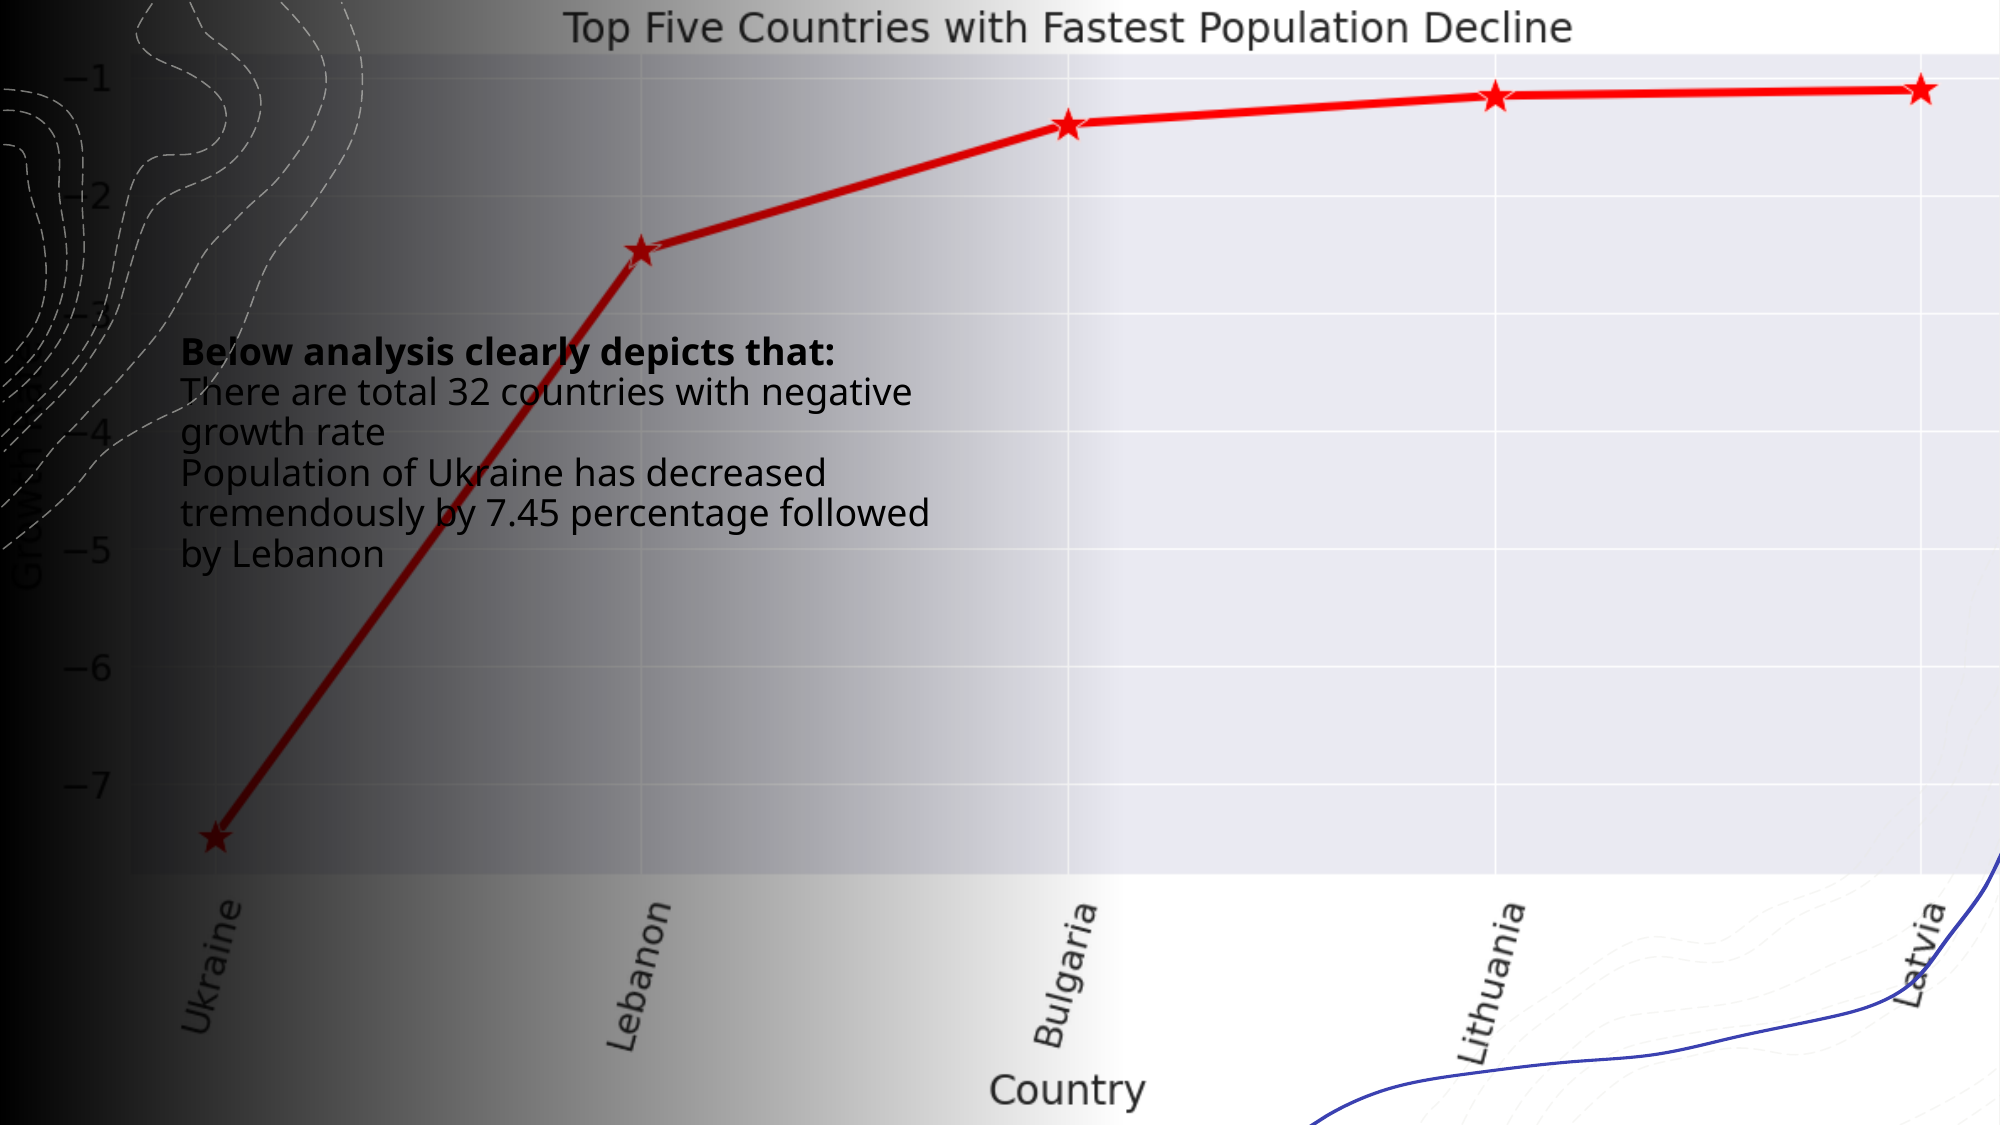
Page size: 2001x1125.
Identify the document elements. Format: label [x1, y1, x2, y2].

list [0, 0, 2000, 1125]
text_box [1309, 537, 2000, 1125]
text_box [1, 2, 363, 549]
